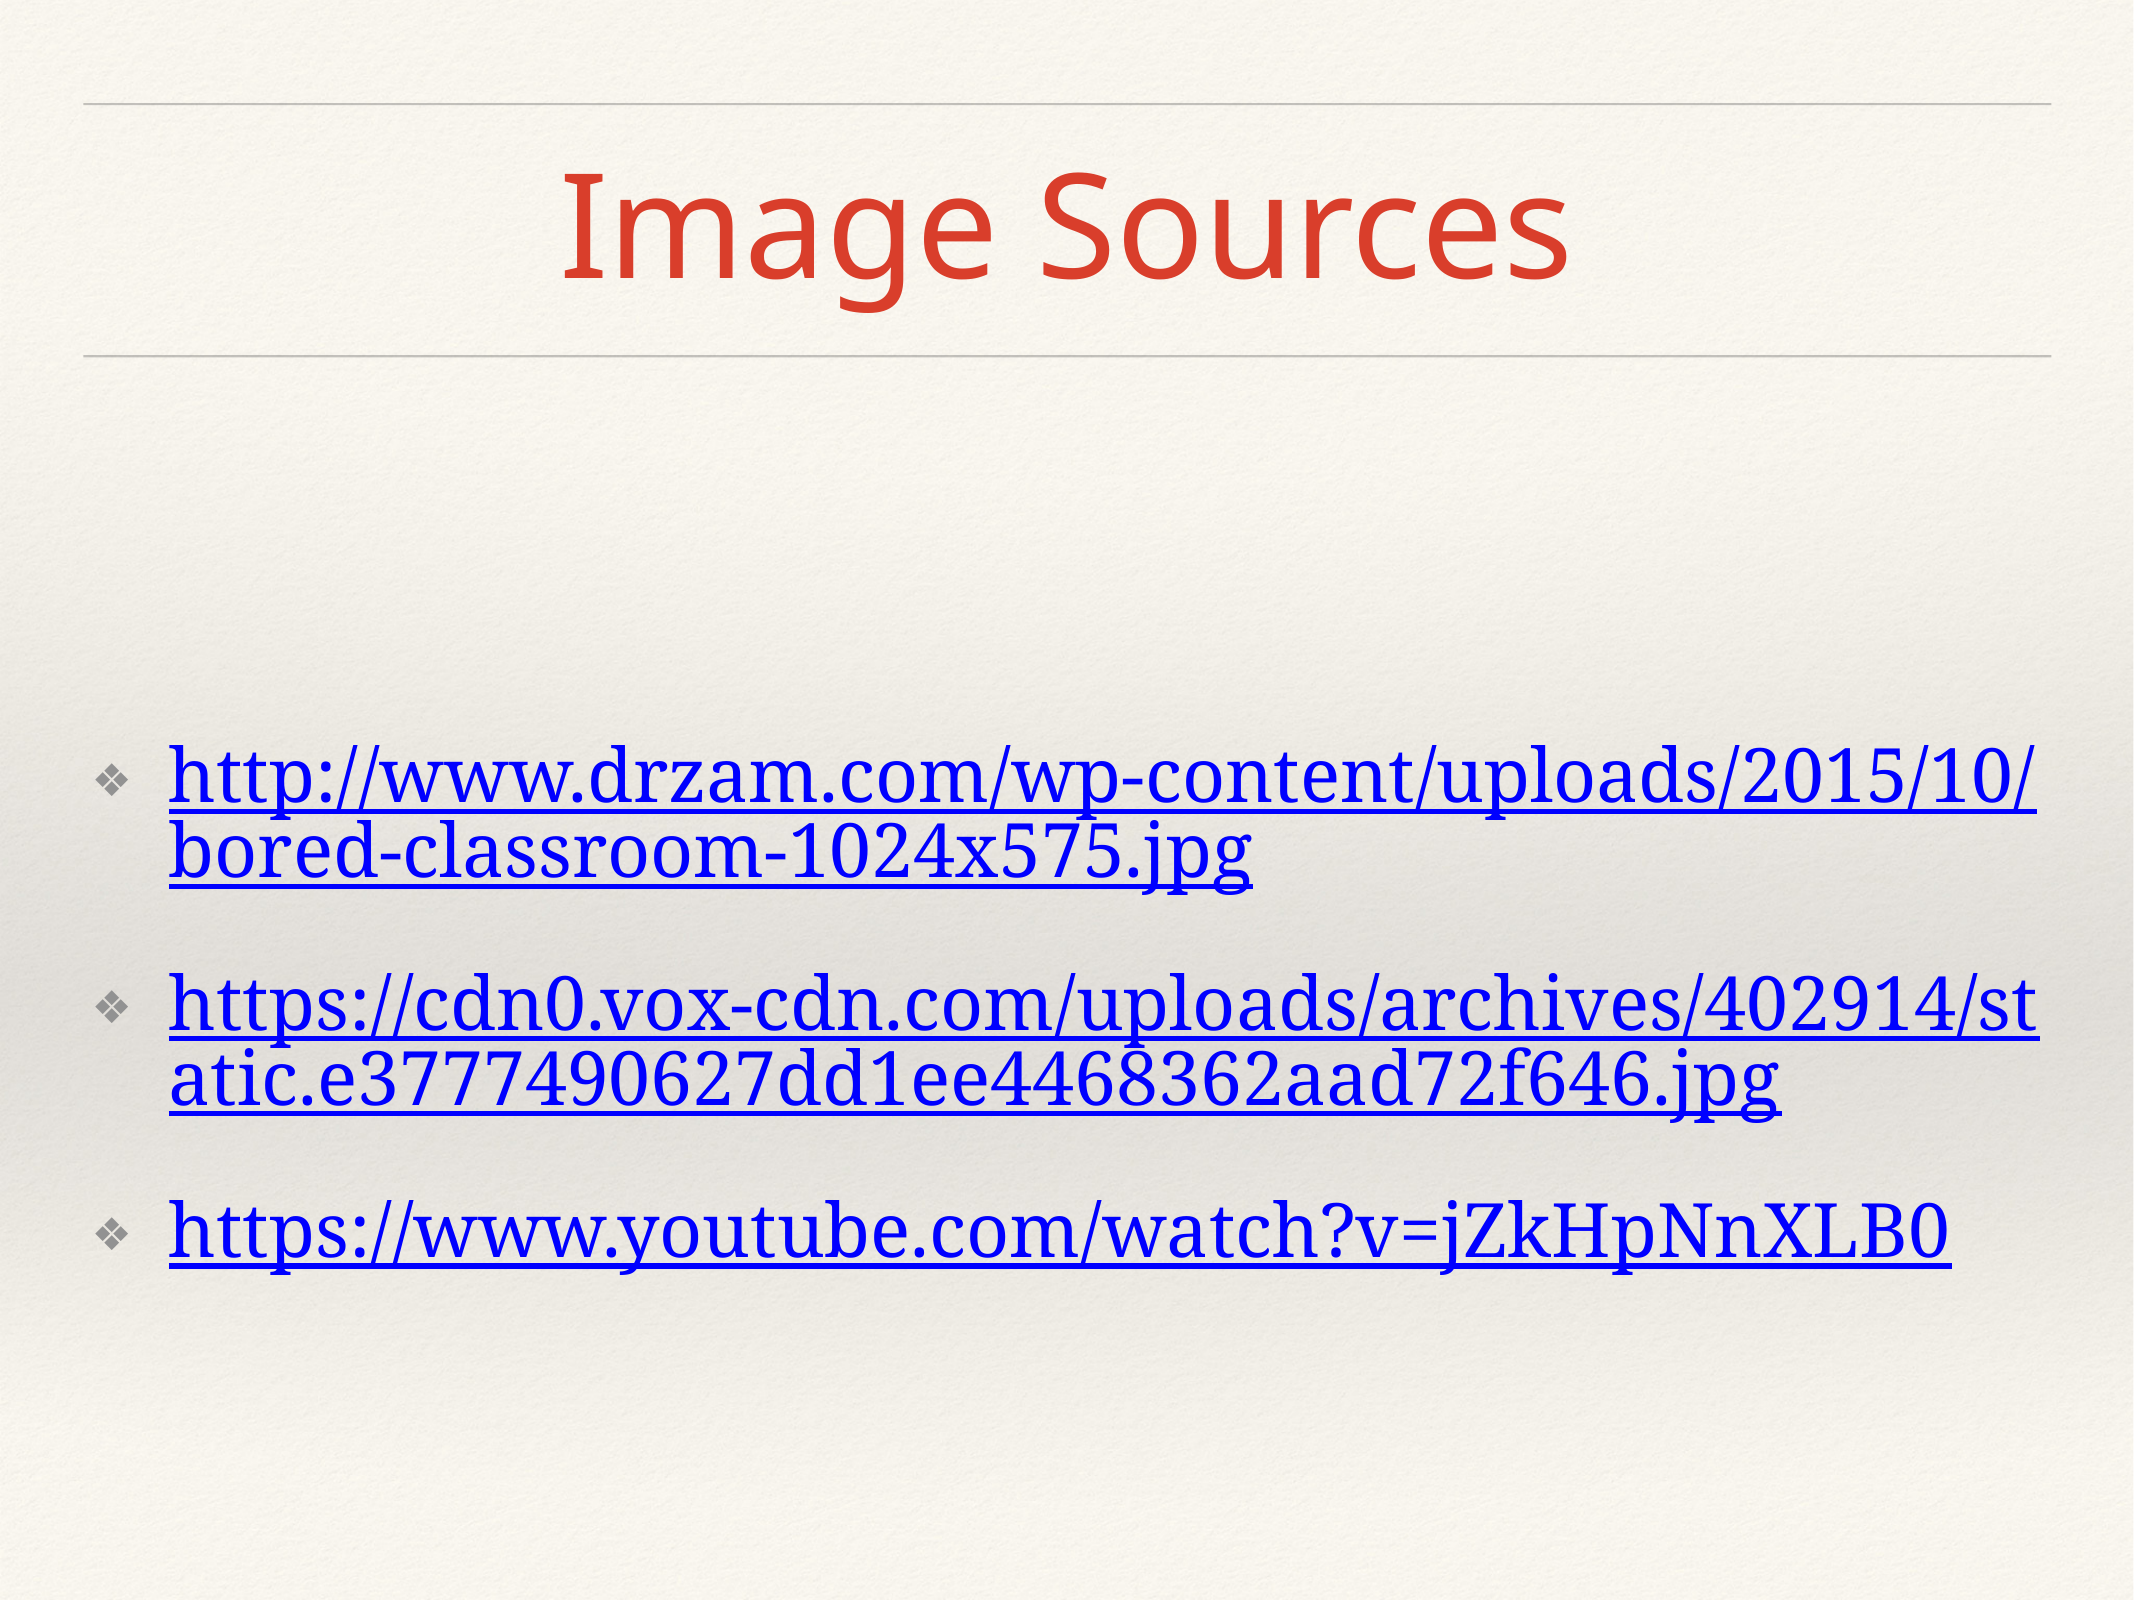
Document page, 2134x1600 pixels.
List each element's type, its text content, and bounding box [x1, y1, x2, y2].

picture [0, 0, 2134, 1600]
title Image Sources [82, 130, 2051, 332]
list http://www.drzam.com/wp-content/uploads/2015/10/bored-classroom-1024x575.jpg https://cdn0.vox-cdn.com/uploads/archives/402914/static.e3777490627dd1ee4468362aad72f646.jpg https://www.youtube.com/watch?v=jZkHpNnXLB0 [82, 430, 2051, 1432]
